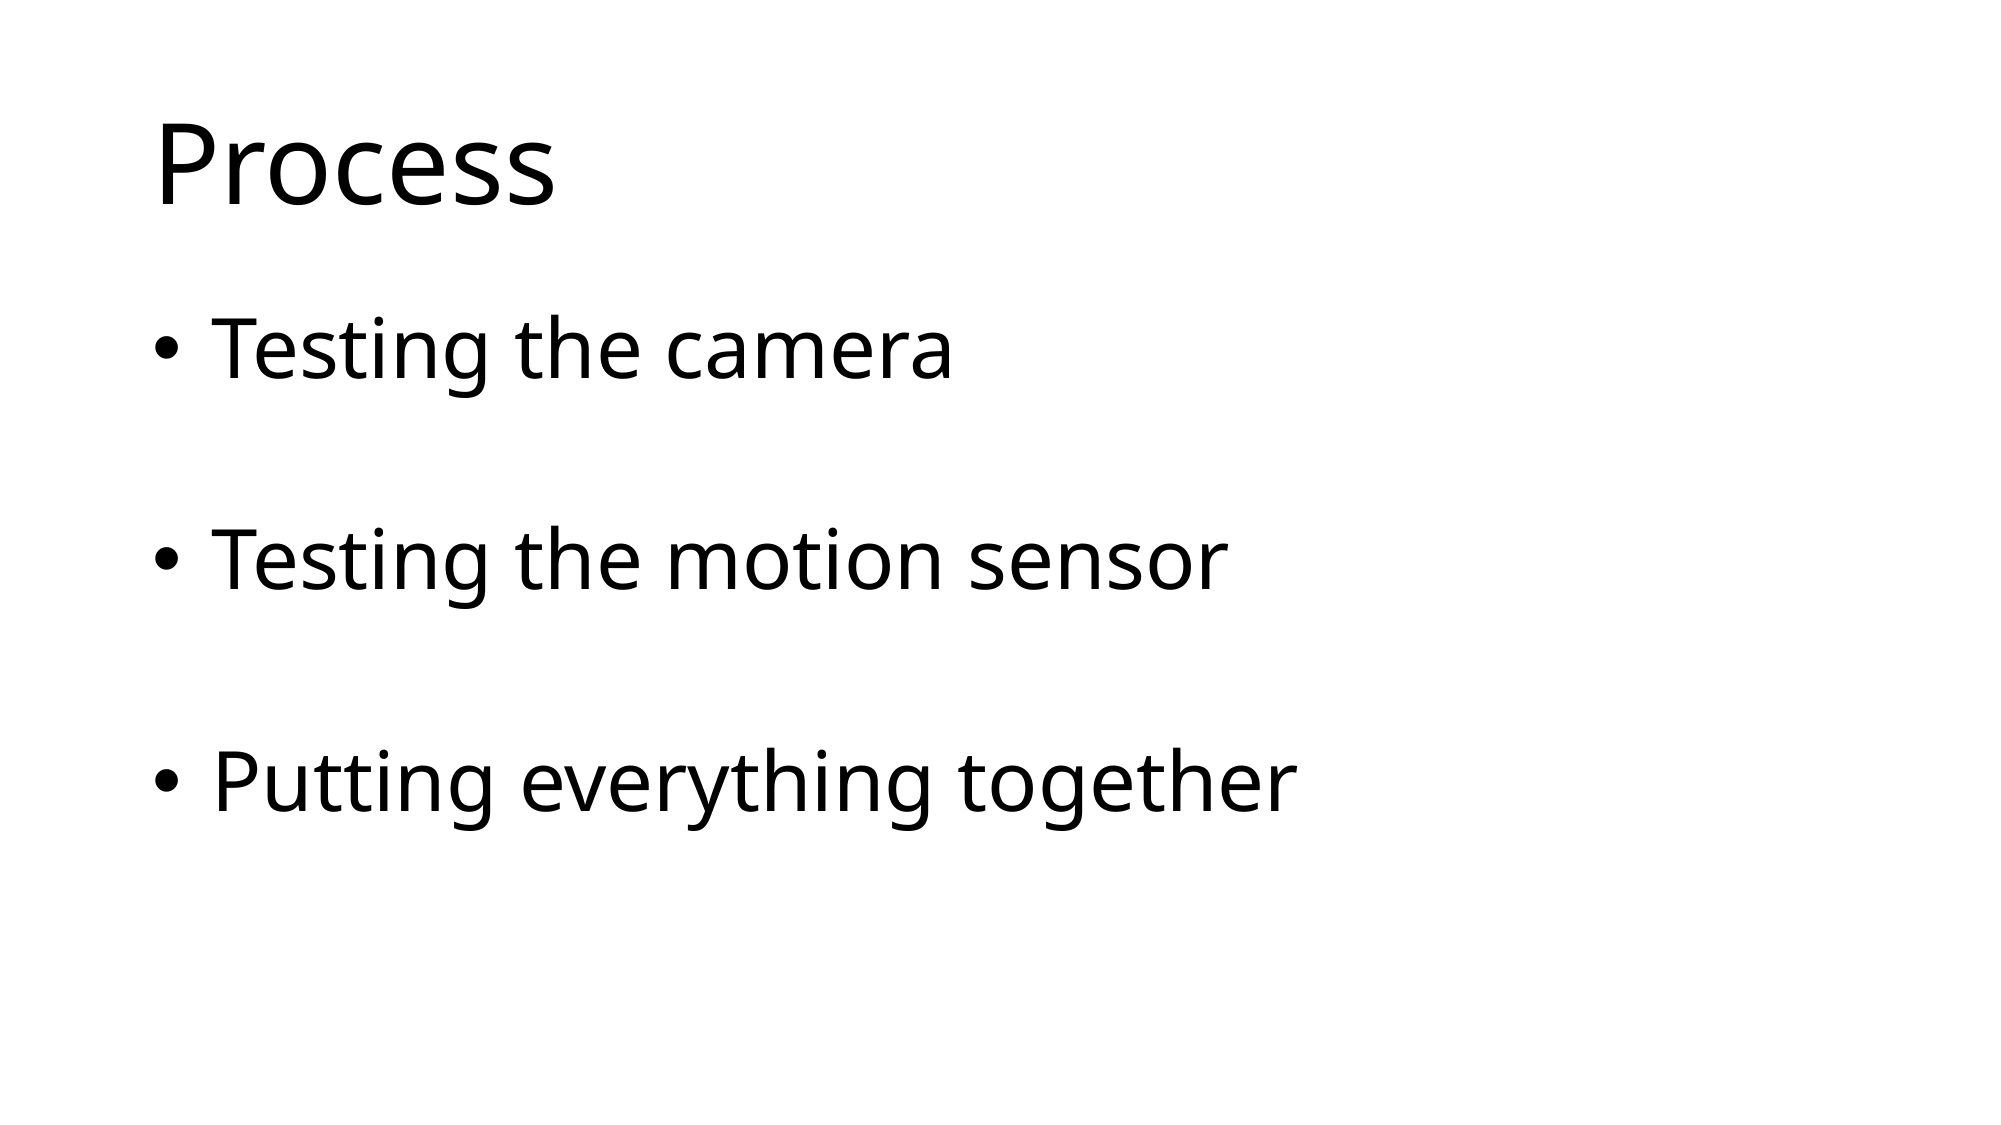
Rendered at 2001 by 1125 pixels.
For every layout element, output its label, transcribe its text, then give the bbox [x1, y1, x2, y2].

list Testing the camera Testing the motion sensor Putting everything together [137, 299, 1863, 1014]
title Process [137, 59, 1863, 278]
